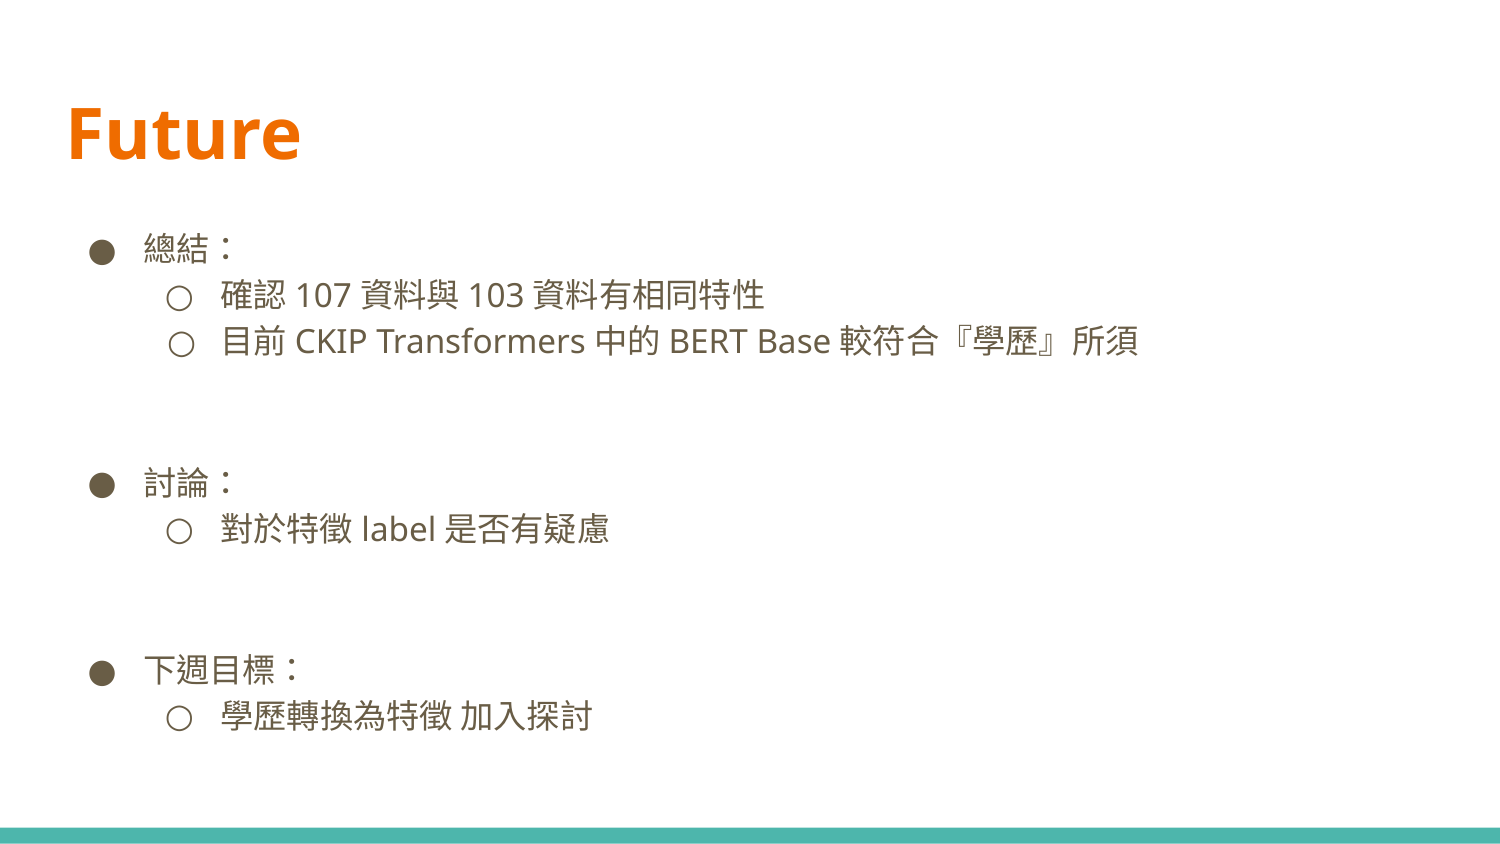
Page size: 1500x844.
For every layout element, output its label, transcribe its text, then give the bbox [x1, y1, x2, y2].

text_box Future [51, 72, 1449, 189]
text_box 總結： 確認107資料與103資料有相同特性 目前CKIP Transformers中的BERT Base較符合『學歷』所須 討論： 對於特徵label是否有疑慮 下週目標： 學歷轉換為特徵 加入探討 [51, 207, 1449, 804]
